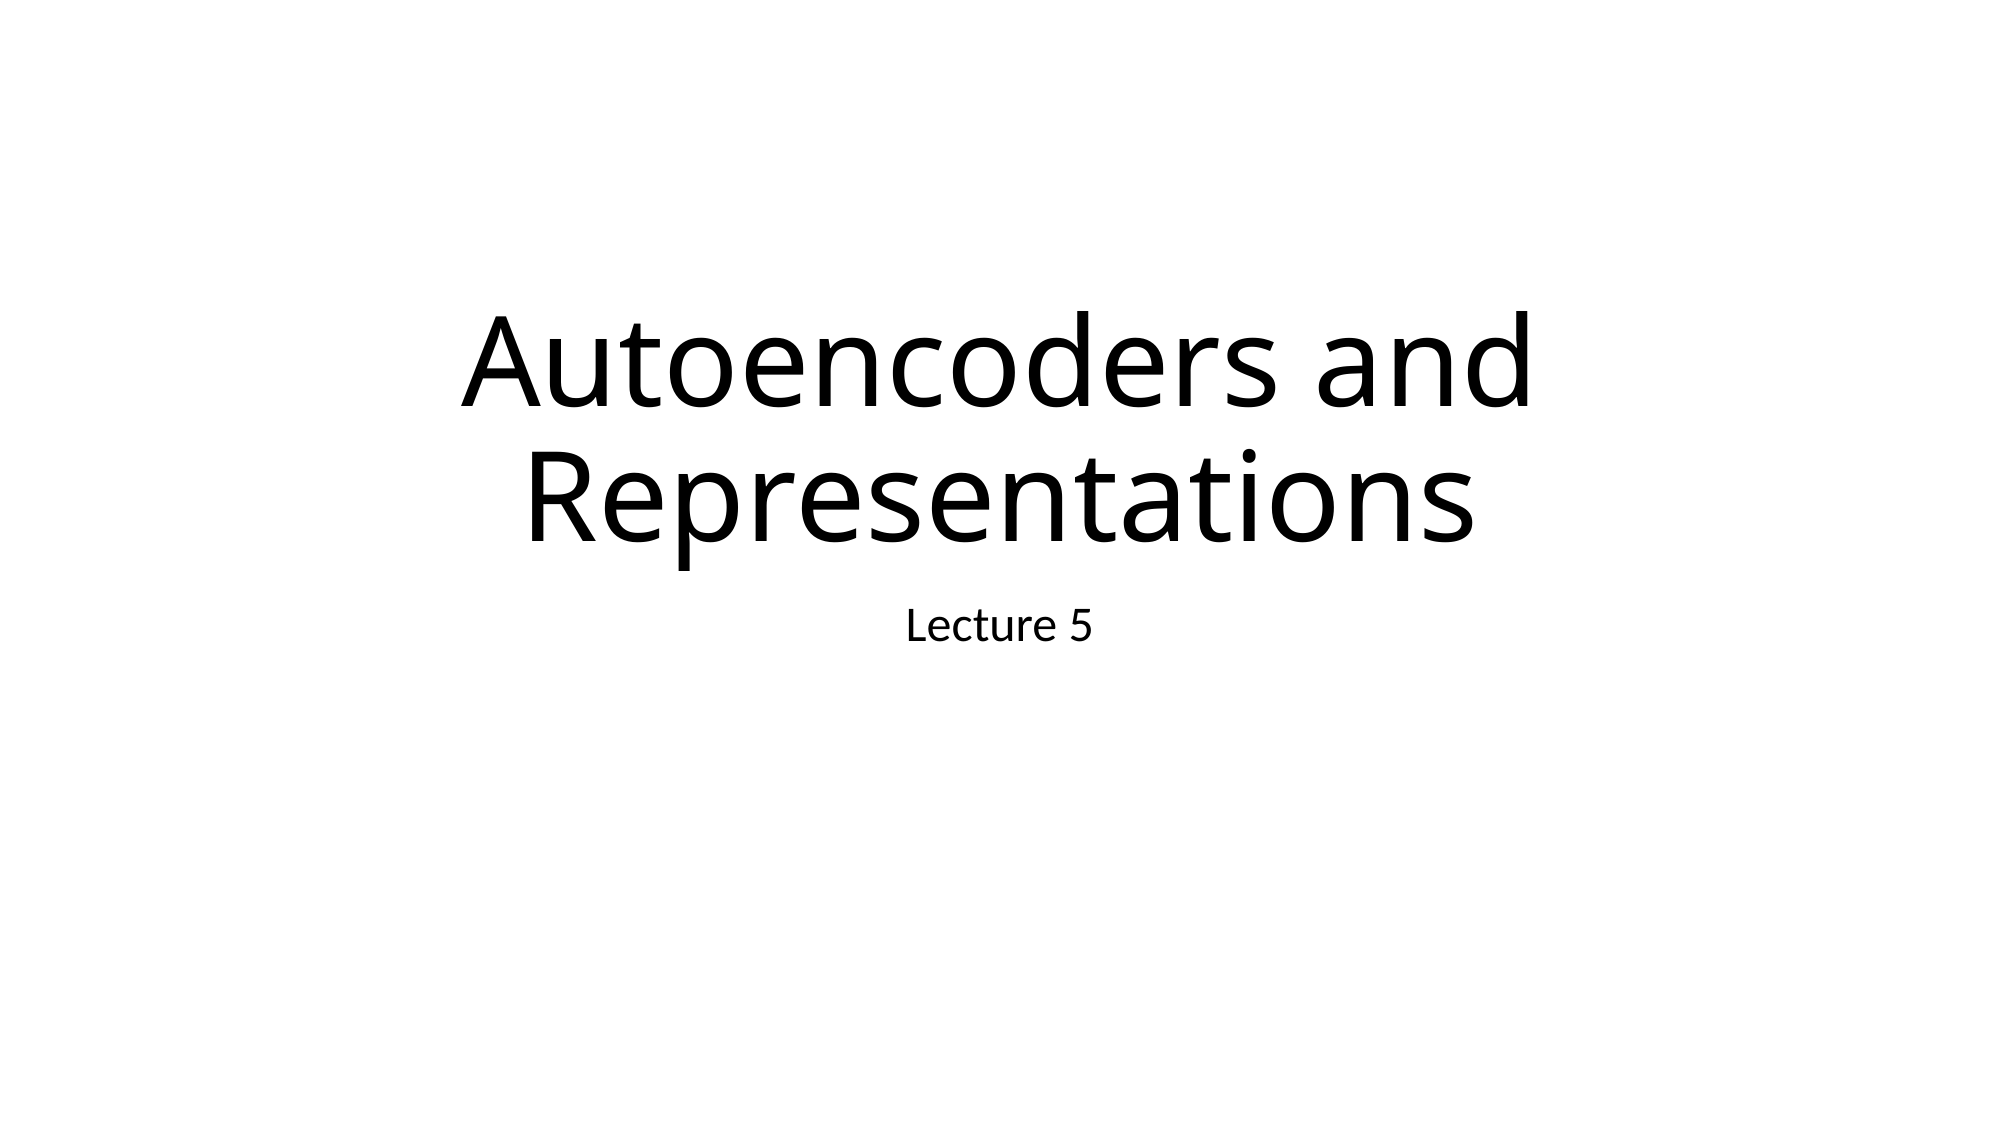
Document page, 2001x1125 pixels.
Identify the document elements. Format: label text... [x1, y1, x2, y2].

title Autoencoders and Representations [249, 184, 1750, 576]
subtitle Lecture 5 [249, 590, 1750, 863]
